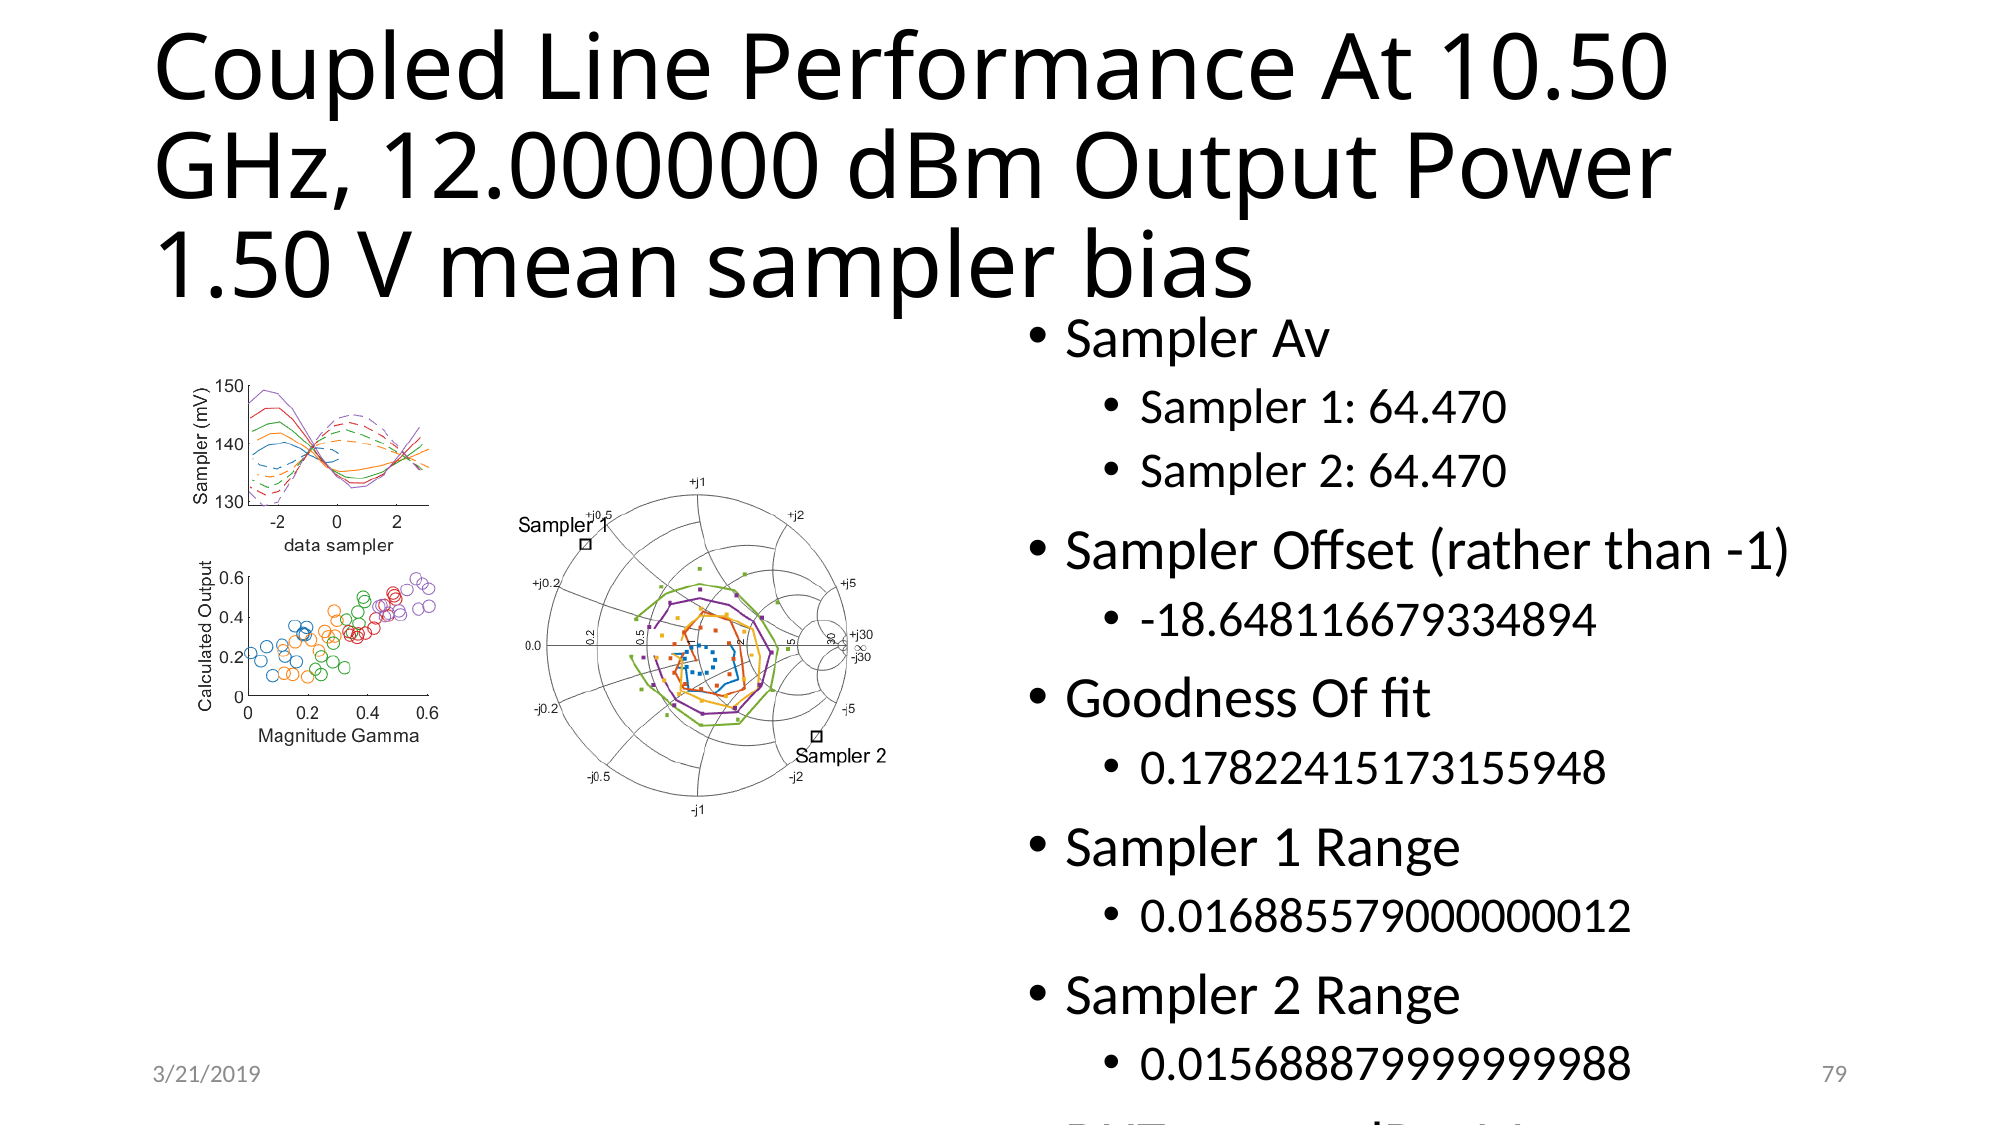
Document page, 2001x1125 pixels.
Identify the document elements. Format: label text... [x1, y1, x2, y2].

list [137, 337, 988, 975]
title Coupled Line Performance At 10.50 GHz, 12.000000 dBm Output Power 1.50 V mean sampler bias [137, 59, 1863, 278]
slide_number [137, 1042, 588, 1103]
list Sampler Av Sampler 1: 64.470 Sampler 2: 64.470 Sampler Offset (rather than -1) -18.648116679334894 Goodness Of fit 0.17822415173155948 Sampler 1 Range 0.016885579000000012 Sampler 2 Range 0.015688879999999988 DUT output dBm Mean 11.962074148866416 DUT input dBm Mean 12.340633383246816 RMS Error 0.094655254605905306 [1012, 299, 1863, 1014]
footer [662, 1042, 1338, 1103]
slide_number ‹#› [1412, 1042, 1863, 1103]
